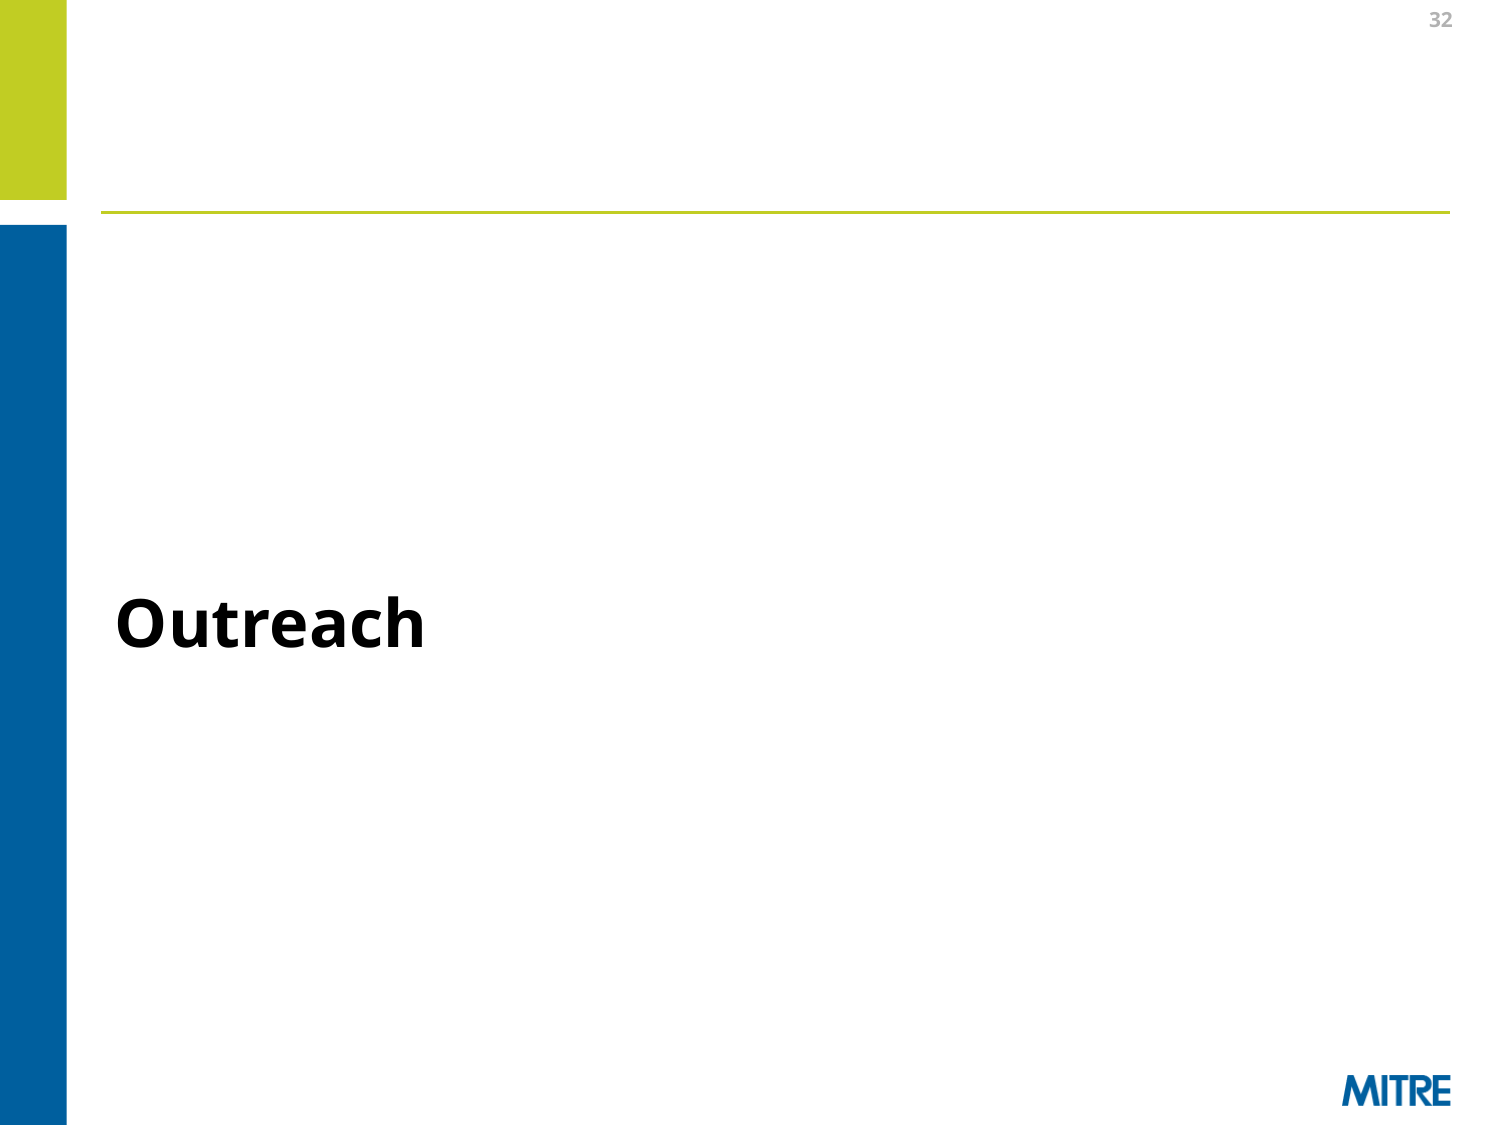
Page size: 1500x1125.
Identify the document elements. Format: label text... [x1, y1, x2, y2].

slide_number 32 [1386, 12, 1468, 43]
list Outreach [99, 573, 1450, 1005]
picture [1342, 1072, 1453, 1113]
